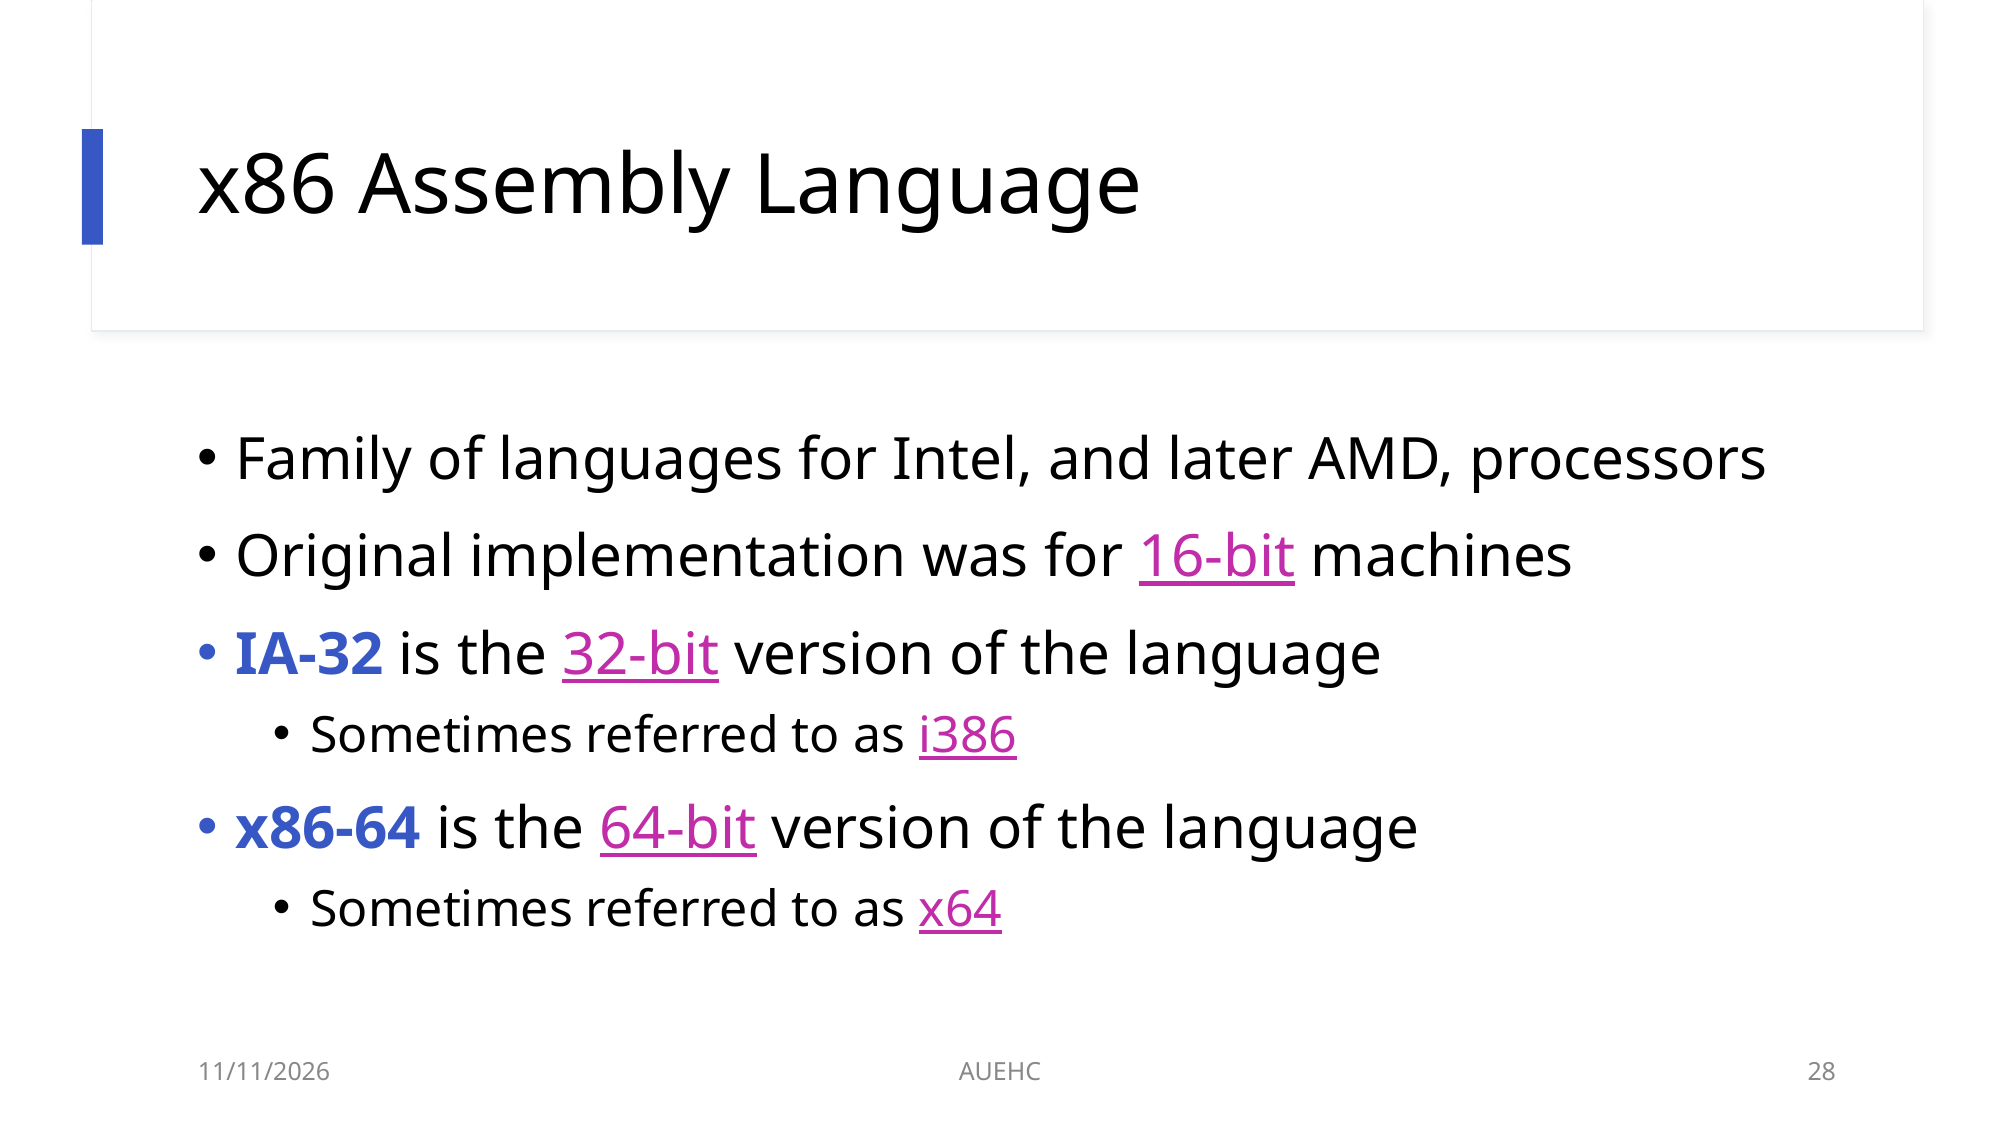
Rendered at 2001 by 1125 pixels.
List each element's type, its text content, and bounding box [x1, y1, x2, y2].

footer AUEHC [662, 1042, 1338, 1103]
title x86 Assembly Language [183, 90, 1851, 284]
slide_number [183, 1042, 633, 1103]
slide_number 28 [1401, 1042, 1851, 1103]
list Family of languages for Intel, and later AMD, processors Original implementation was for 16-bit machines IA-32 is the 32-bit version of the language Sometimes referred to as i386 x86-64 is the 64-bit version of the language Sometimes referred to as x64 [183, 406, 1851, 1013]
